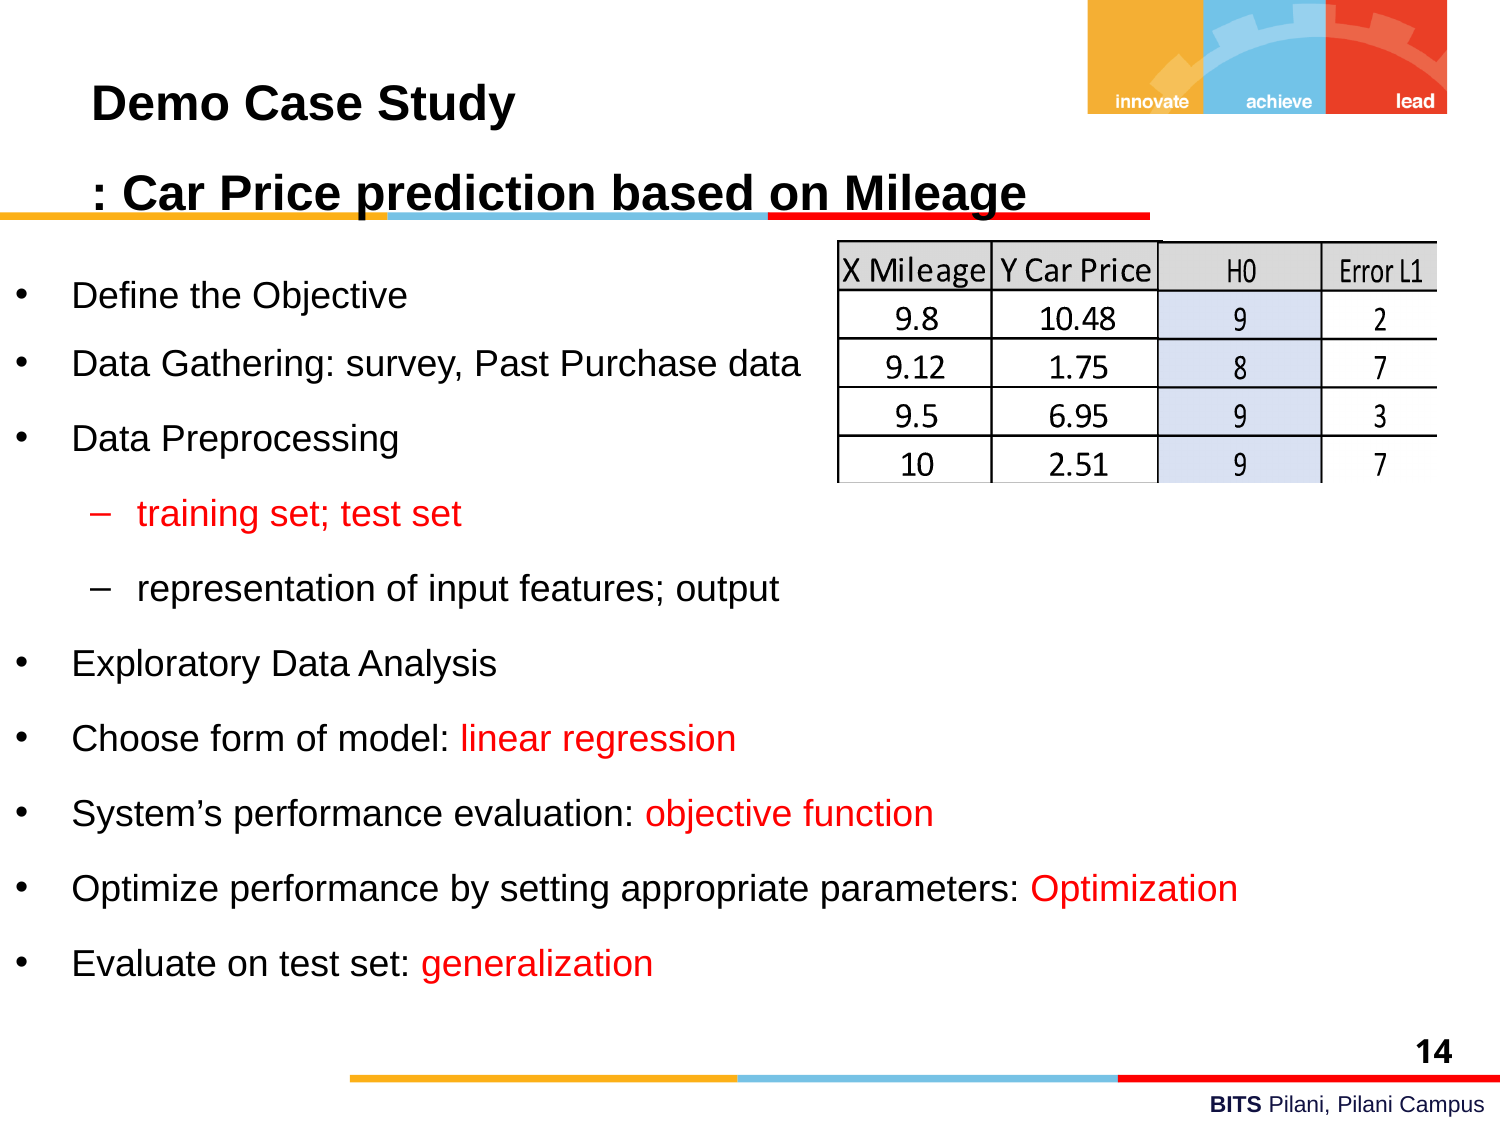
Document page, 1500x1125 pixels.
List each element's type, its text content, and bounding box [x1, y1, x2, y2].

slide_number ‹#› [1399, 1023, 1500, 1072]
list Define the Objective Data Gathering: survey, Past Purchase data Data Preprocessing training set; test set representation of input features; output Exploratory Data Analysis Choose form of model: linear regression System’s performance evaluation: objective function Optimize performance by setting appropriate parameters: Optimization Evaluate on test set: generalization [0, 241, 1338, 984]
picture [837, 240, 1437, 484]
picture [1087, 0, 1448, 114]
title Demo Case Study : Car Price prediction based on Mileage [57, 29, 1443, 233]
